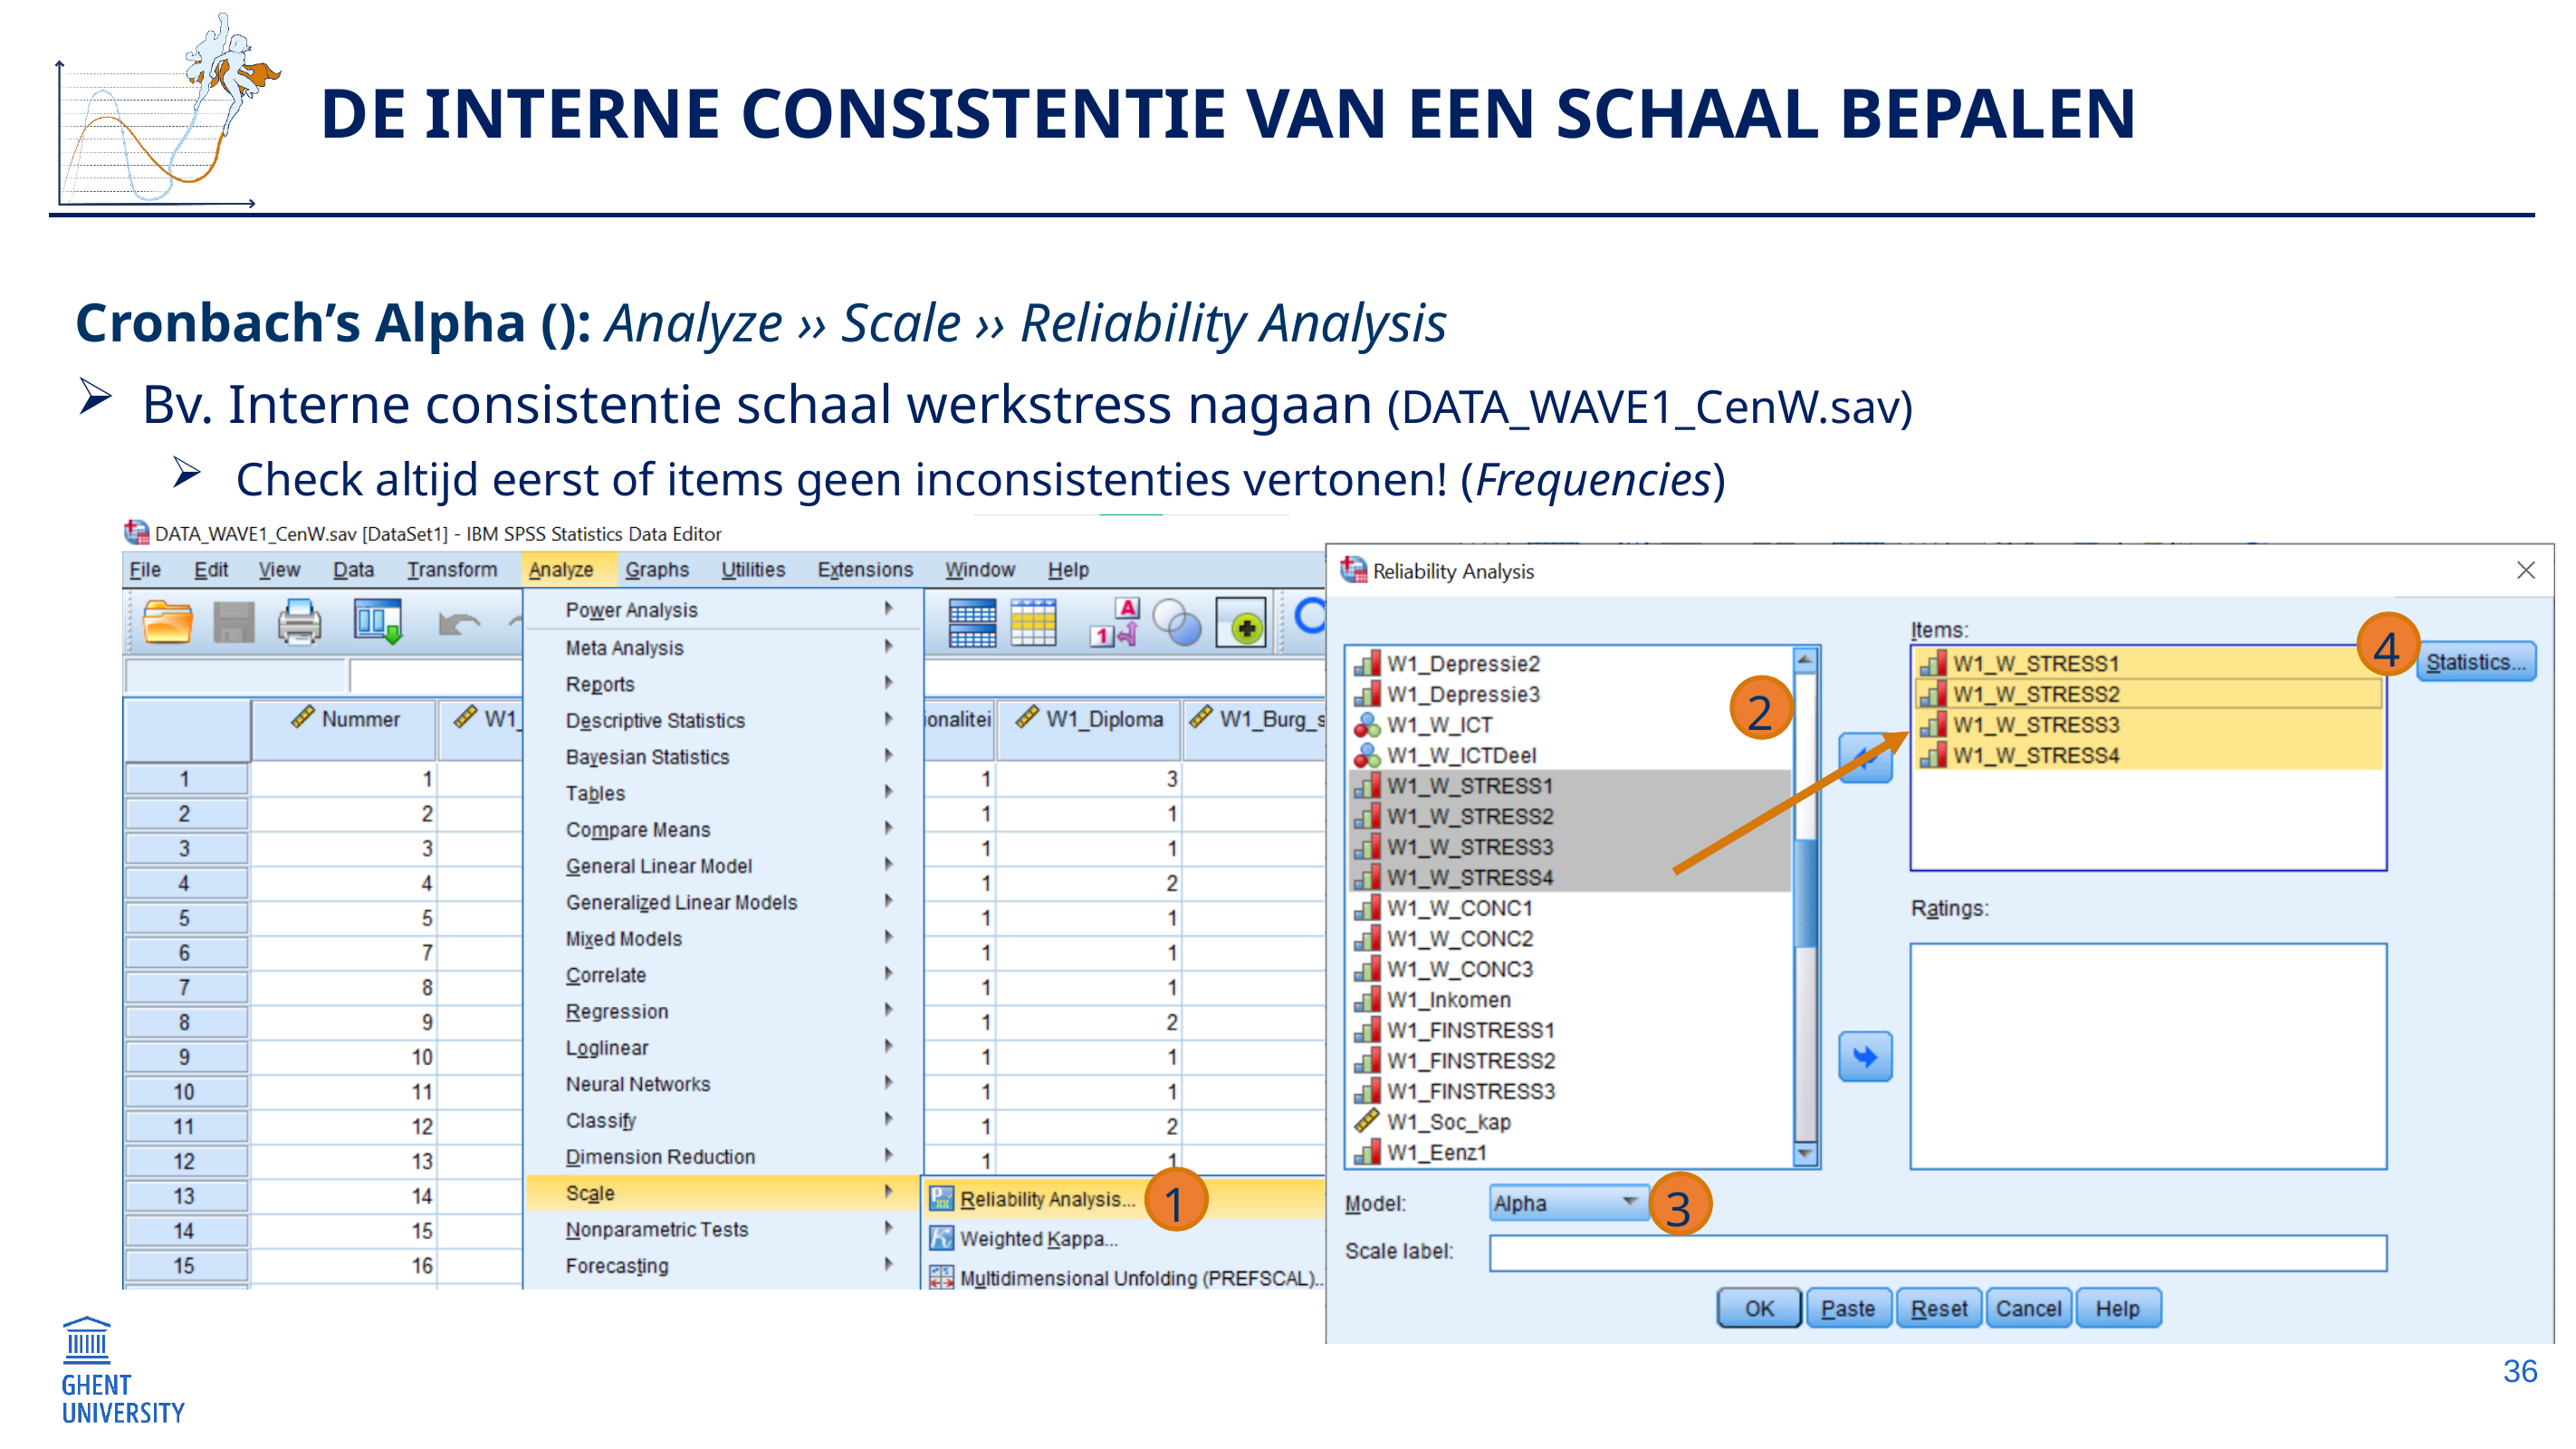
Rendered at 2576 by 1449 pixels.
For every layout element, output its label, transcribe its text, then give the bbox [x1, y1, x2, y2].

picture [62, 1175, 411, 1449]
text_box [1651, 1161, 1814, 1238]
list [122, 514, 1382, 1290]
slide_number 36 [2415, 1344, 2553, 1408]
title De interne consistentie van een schaal bepalen [305, 18, 2527, 159]
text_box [1146, 1156, 1310, 1233]
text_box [1731, 665, 1895, 742]
picture [1325, 542, 2555, 1344]
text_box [1674, 731, 1910, 872]
picture [5, 0, 306, 318]
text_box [2359, 601, 2522, 678]
